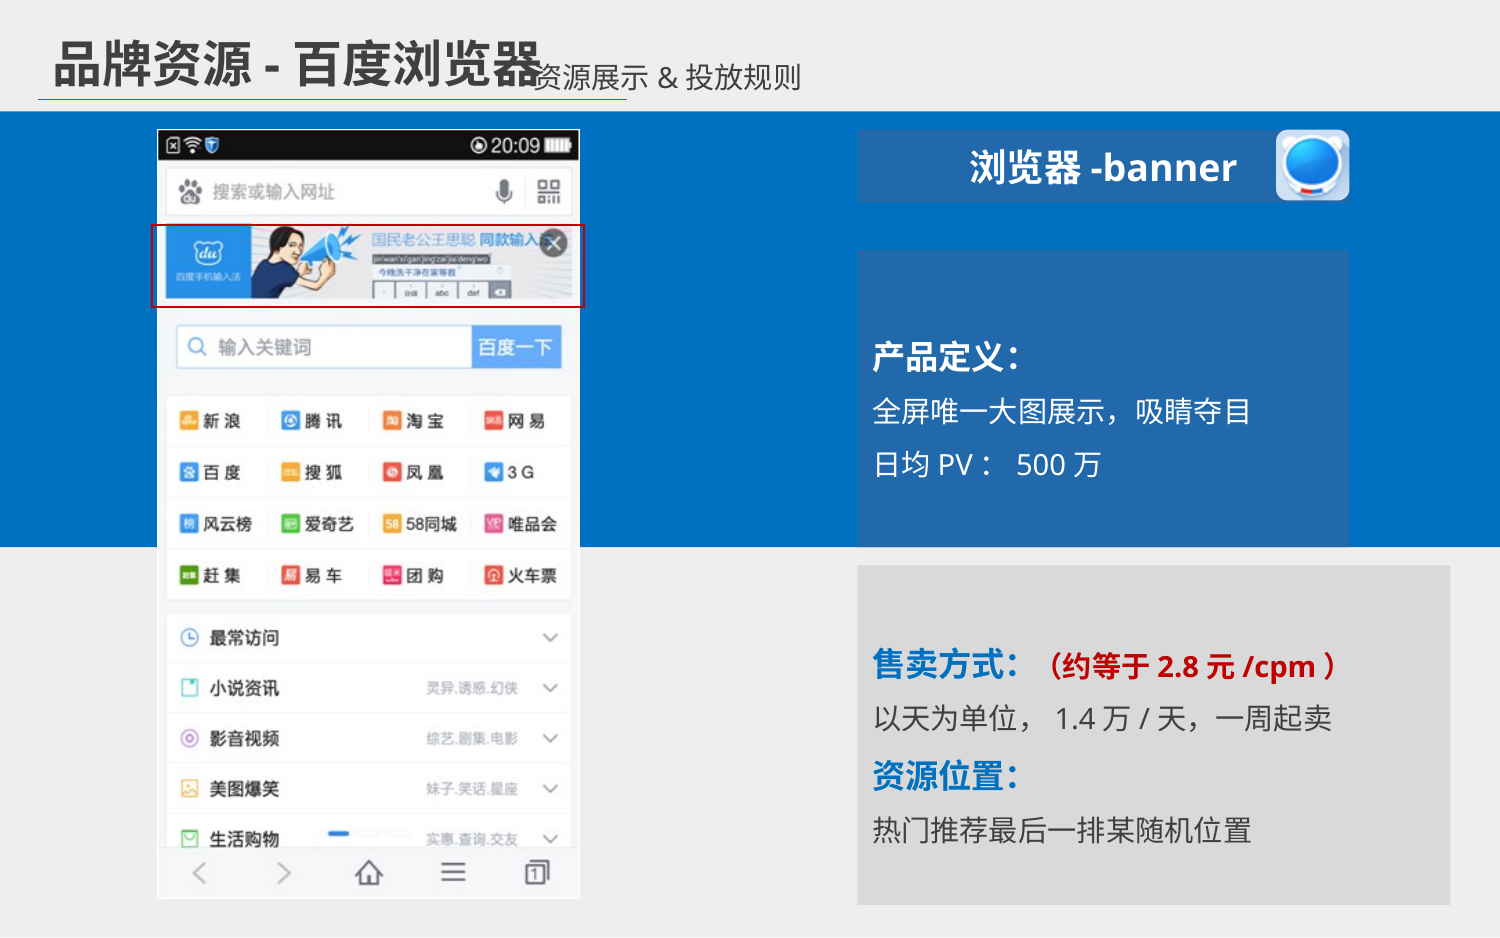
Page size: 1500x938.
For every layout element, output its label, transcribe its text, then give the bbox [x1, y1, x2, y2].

text_box 售卖方式： 以天为单位，1.4万/天，一周起卖 资源位置： 热门推荐最后一排某随机位置 [856, 564, 1451, 906]
text_box 资源展示&投放规则 [468, 51, 868, 102]
text_box 产品定义： 全屏唯一大图展示，吸睛夺目 日均PV：500万 [856, 249, 1350, 548]
picture [157, 129, 580, 899]
text_box 品牌资源-百度浏览器 [37, 24, 655, 99]
text_box （约等于2.8元/cpm） [1018, 623, 1368, 691]
text_box [580, 224, 585, 308]
text_box [0, 110, 1500, 548]
text_box [151, 224, 157, 308]
text_box 浏览器-banner [856, 129, 1350, 204]
picture [1275, 129, 1350, 201]
